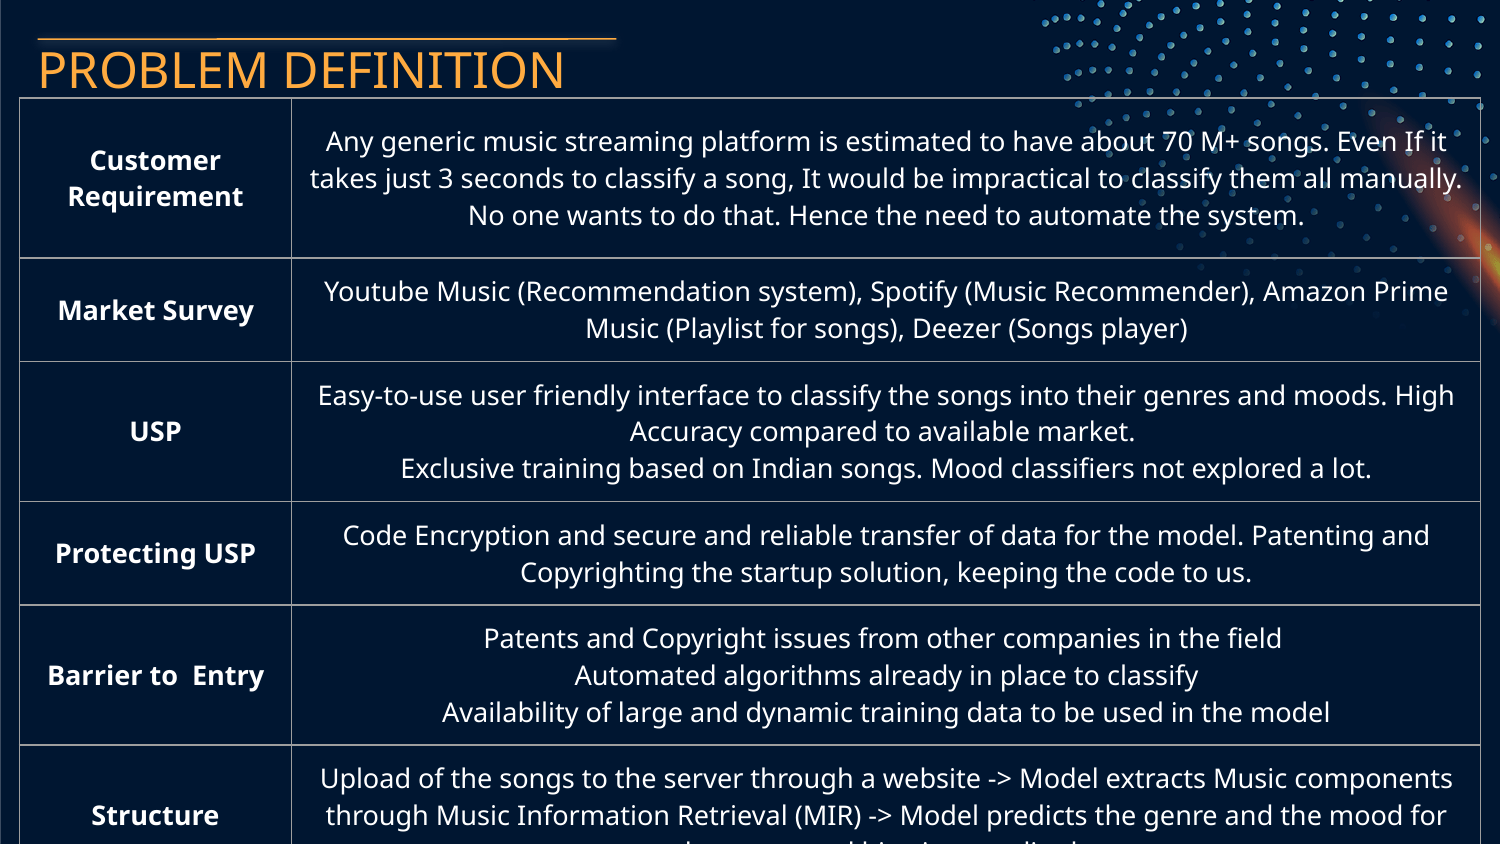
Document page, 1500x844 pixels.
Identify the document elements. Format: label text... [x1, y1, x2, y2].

table_cell Youtube Music (Recommendation system), Spotify (Music Recommender), Amazon Prime Music (Playlist for songs), Deezer (Songs player) [292, 259, 1480, 361]
table_cell Patents and Copyright issues from other companies in the field Automated algorithms already in place to classify Availability of large and dynamic training data to be used in the model [292, 606, 1480, 744]
table_cell Barrier to Entry [20, 606, 291, 744]
table_cell USP [20, 362, 291, 501]
title PROBLEM DEFINITION [22, 23, 799, 97]
table_cell Easy-to-use user friendly interface to classify the songs into their genres and moods. High Accuracy compared to available market. Exclusive training based on Indian songs. Mood classifiers not explored a lot. [292, 362, 1480, 501]
table_header Any generic music streaming platform is estimated to have about 70 M+ songs. Even If it takes just 3 seconds to classify a song, It would be impractical to classify them all manually. No one wants to do that. Hence the need to automate the system. [292, 99, 1480, 257]
table_cell Protecting USP [20, 502, 291, 604]
table_cell Structure [20, 746, 291, 844]
table_cell Market Survey [20, 259, 291, 361]
table_cell Code Encryption and secure and reliable transfer of data for the model. Patenting and Copyrighting the startup solution, keeping the code to us. [292, 502, 1480, 604]
picture [0, 0, 1500, 844]
table_header Customer Requirement [20, 99, 291, 257]
table_cell Upload of the songs to the server through a website -> Model extracts Music components through Music Information Retrieval (MIR) -> Model predicts the genre and the mood for the songs and bins it accordingly. [292, 746, 1480, 844]
